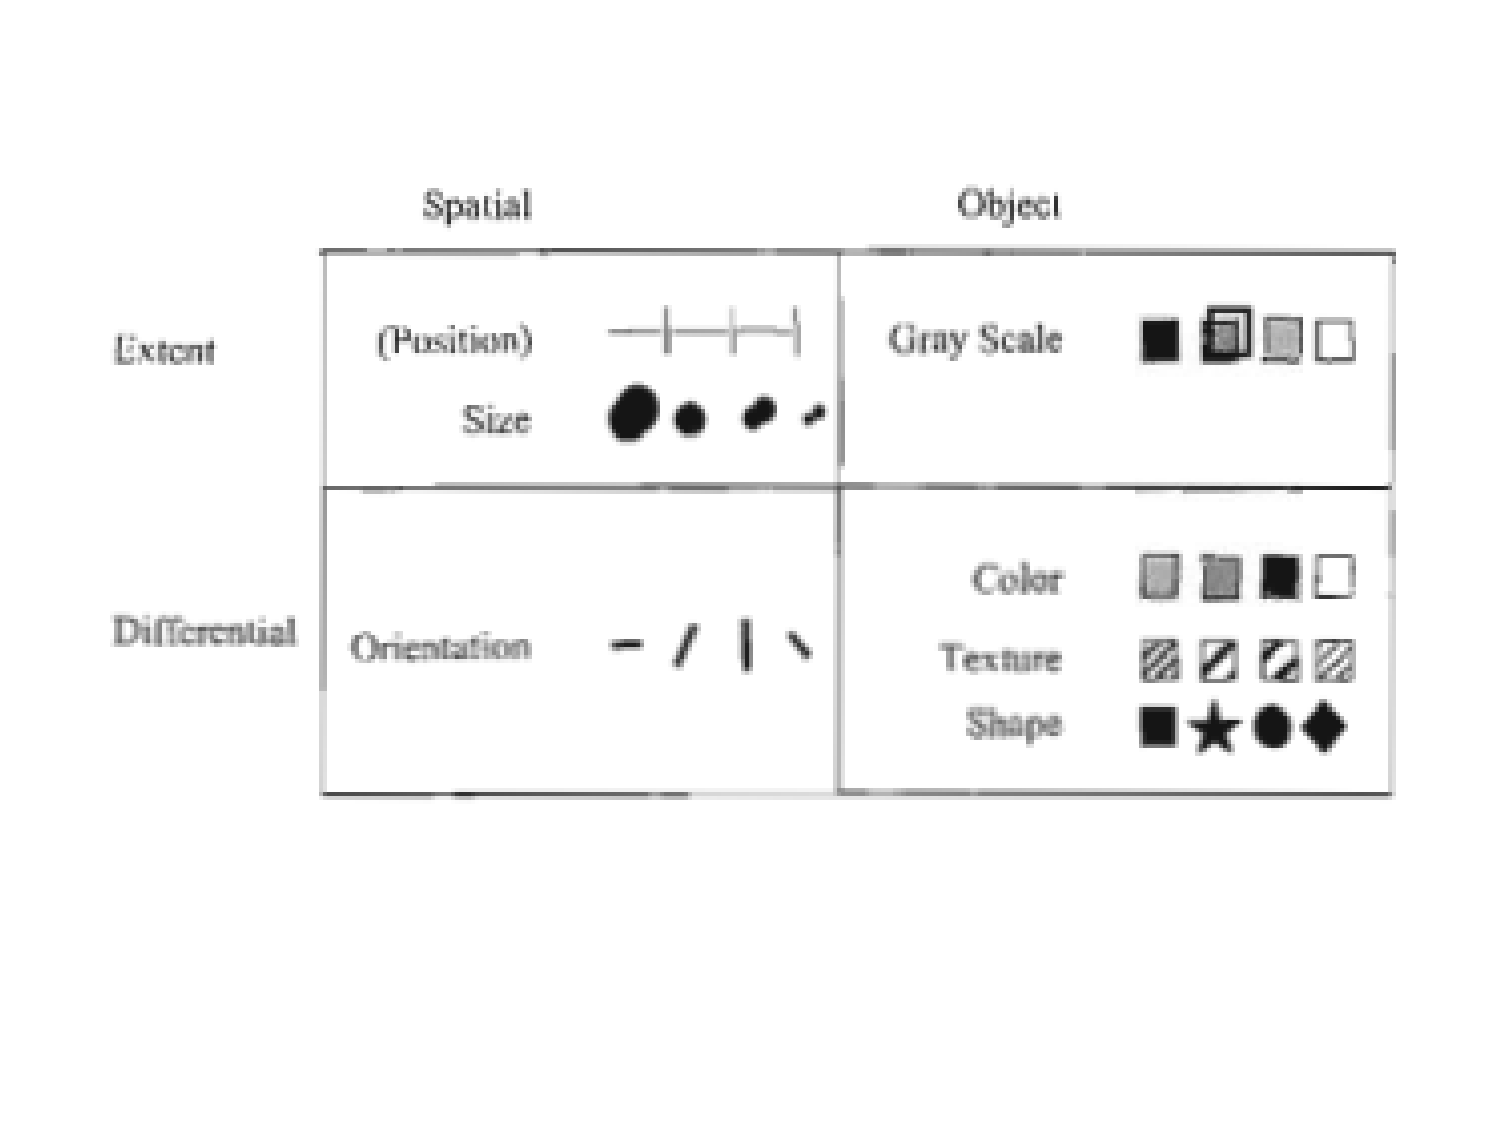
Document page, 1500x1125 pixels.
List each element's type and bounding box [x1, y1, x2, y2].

picture [58, 164, 1500, 841]
